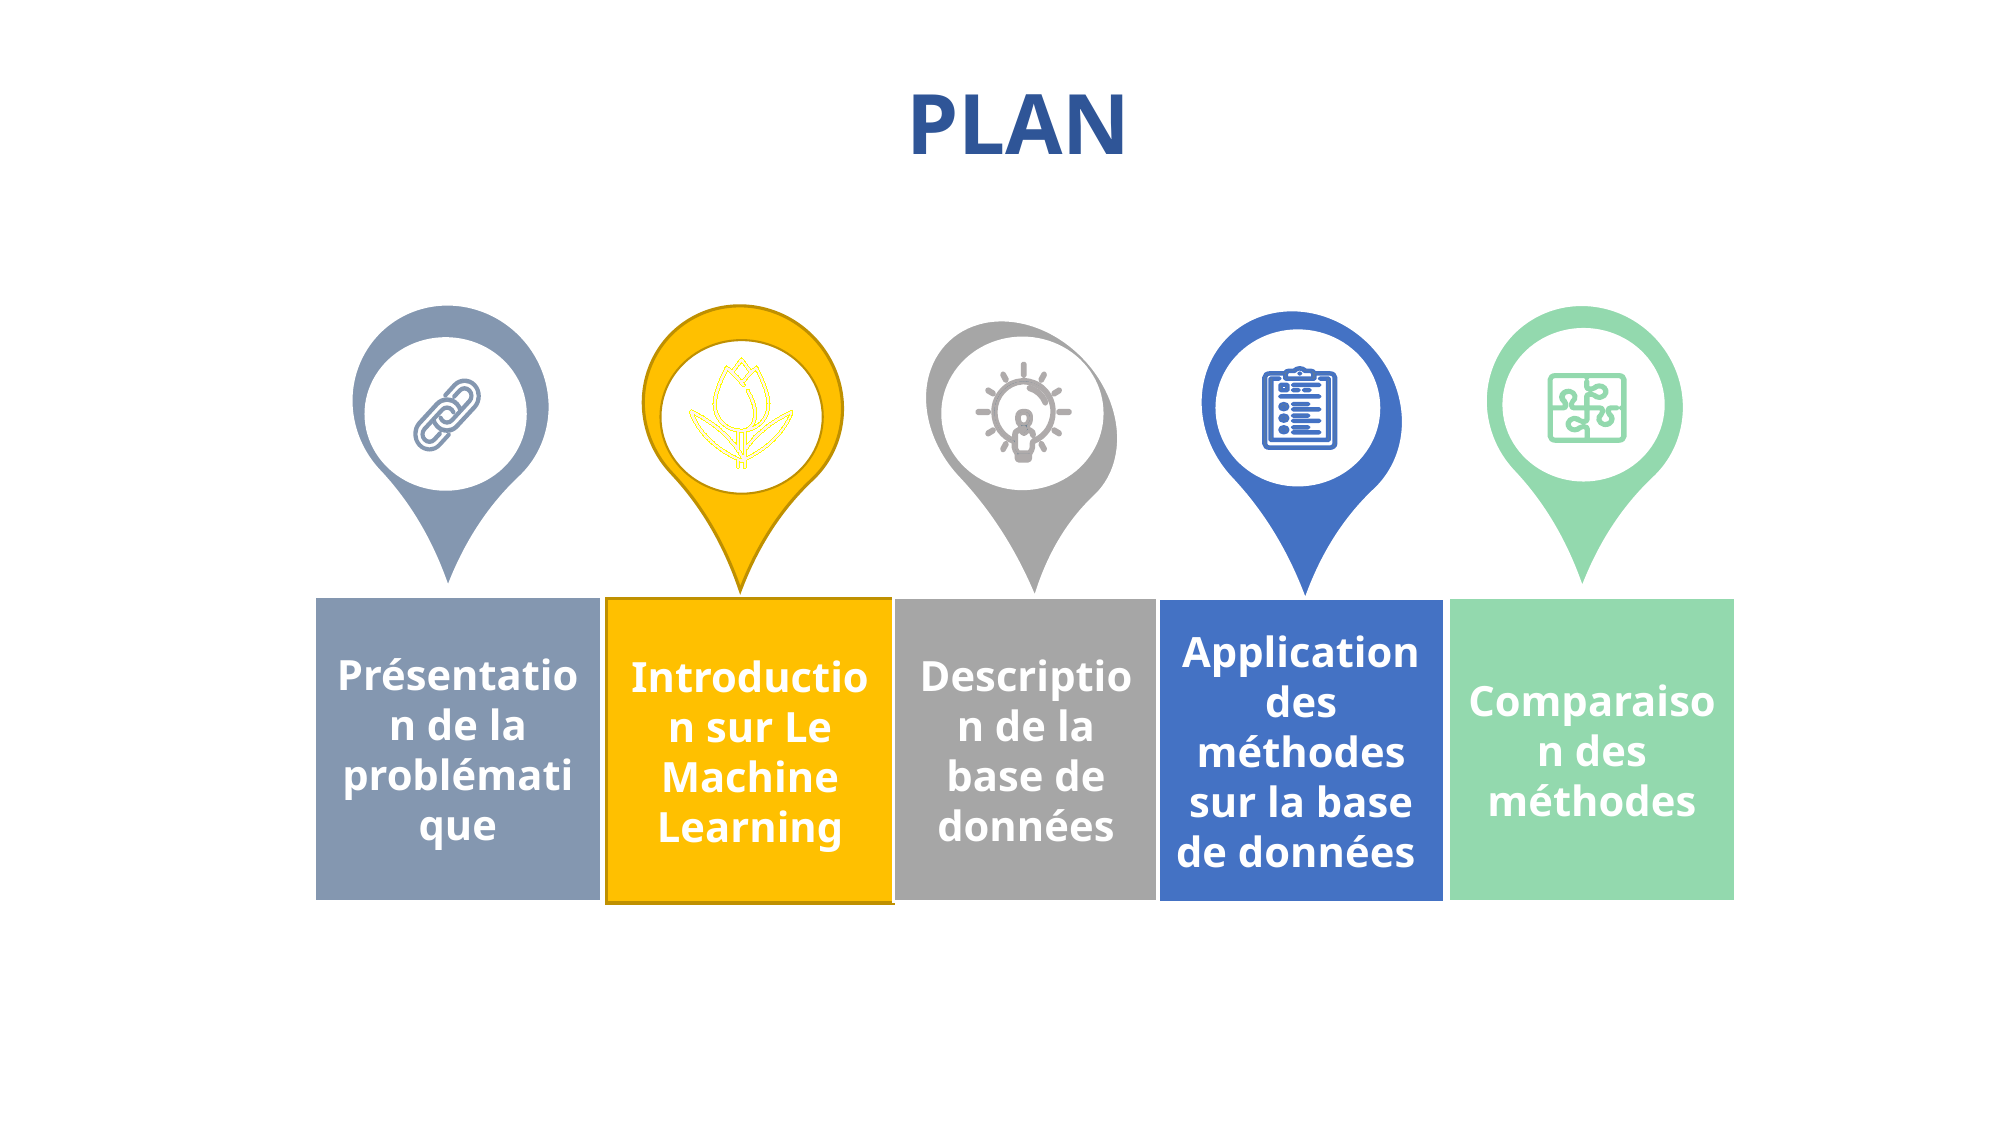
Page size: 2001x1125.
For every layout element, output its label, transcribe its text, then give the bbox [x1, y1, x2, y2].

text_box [314, 302, 602, 902]
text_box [976, 362, 1071, 462]
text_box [1448, 302, 1736, 902]
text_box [412, 379, 482, 451]
text_box PLAN [0, 63, 2000, 179]
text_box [384, 305, 1445, 903]
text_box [1263, 367, 1337, 449]
